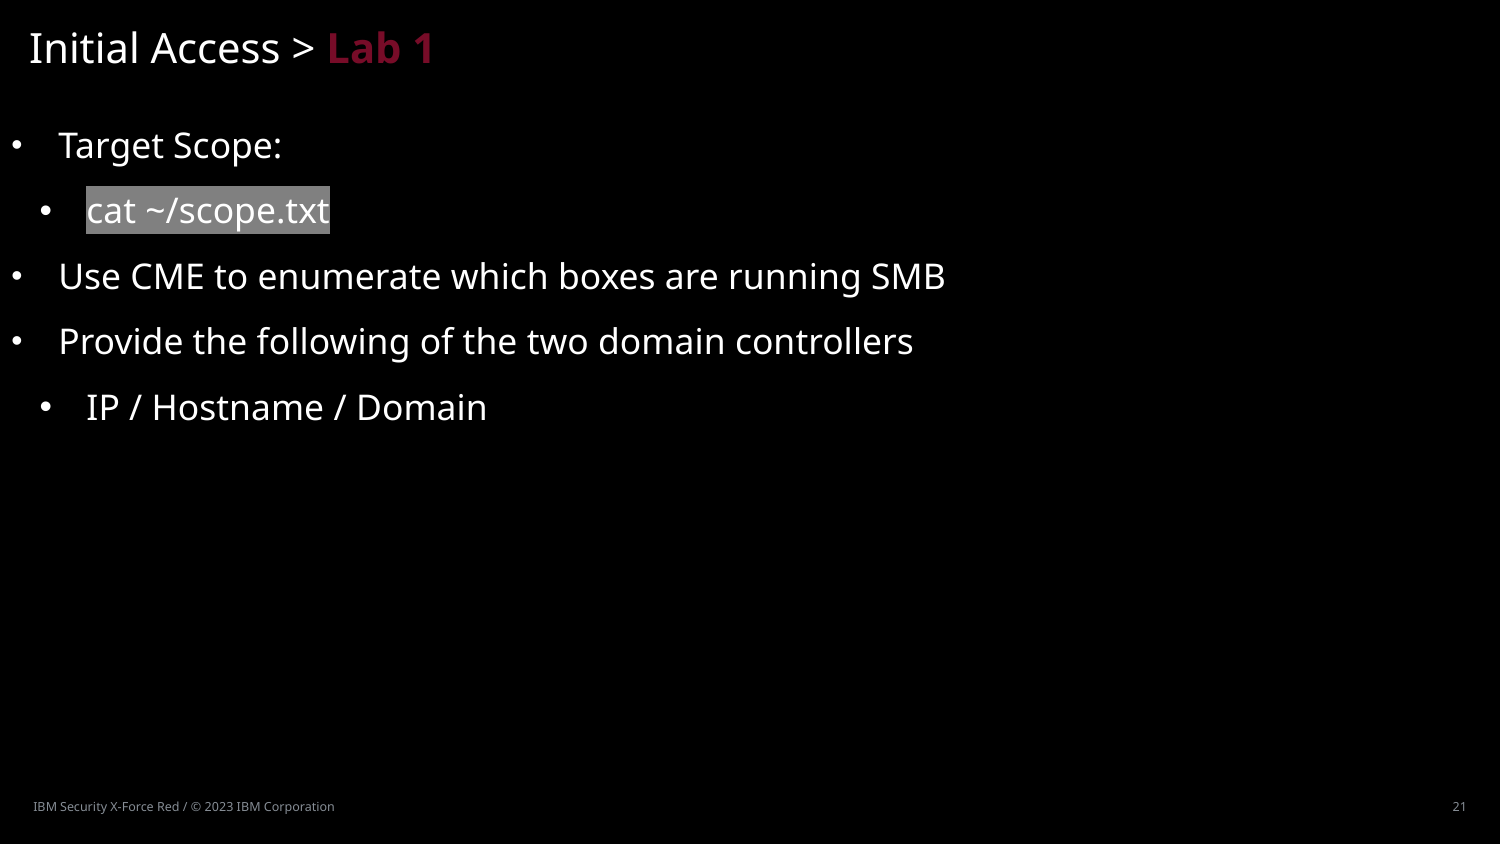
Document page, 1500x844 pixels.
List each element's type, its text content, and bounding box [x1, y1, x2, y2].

list Target Scope: cat ~/scope.txt Use CME to enumerate which boxes are running SMB Provide the following of the two domain controllers IP / Hostname / Domain [11, 123, 1419, 660]
footer IBM Security X-Force Red / © 2023 IBM Corporation [33, 793, 716, 821]
slide_number 21 [1369, 793, 1467, 821]
title Initial Access > Lab 1 [29, 27, 1370, 76]
